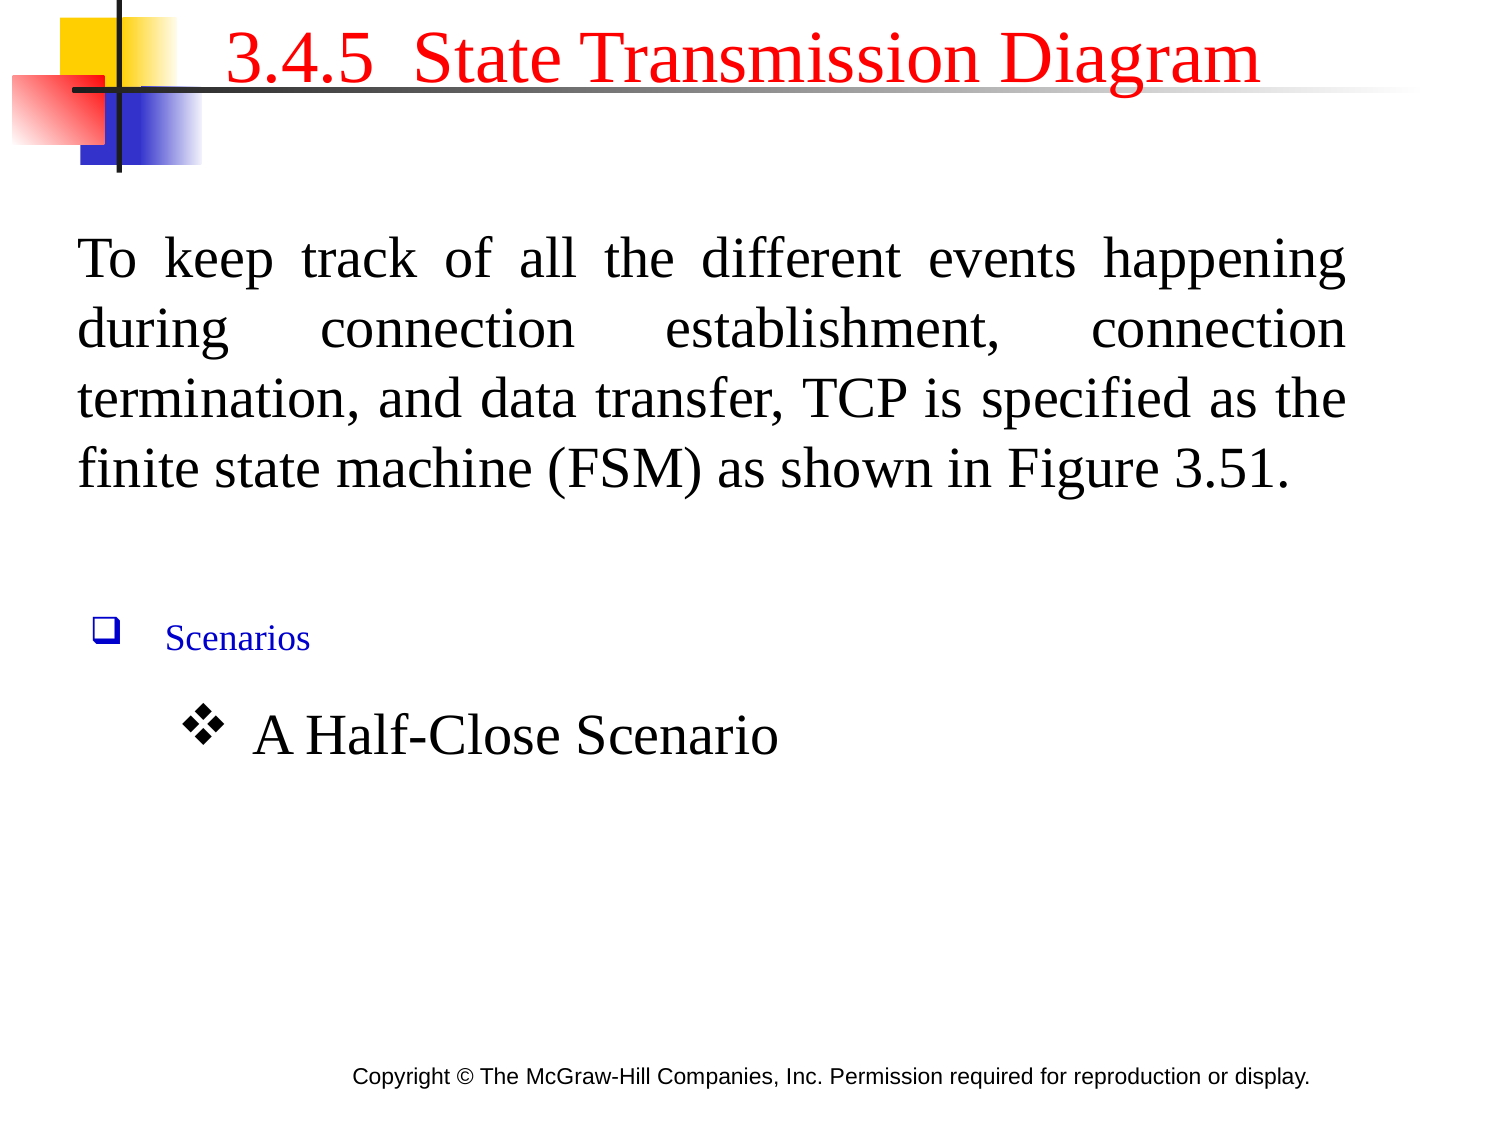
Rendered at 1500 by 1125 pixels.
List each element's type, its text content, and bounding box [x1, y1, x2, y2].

text_box [72, 87, 210, 93]
text_box [80, 93, 116, 165]
text_box Scenarios [74, 605, 1500, 666]
text_box [12, 75, 105, 145]
text_box [122, 93, 141, 165]
text_box [60, 17, 116, 86]
text_box [1278, 87, 1423, 93]
text_box A Half-Close Scenario [162, 689, 1448, 774]
text_box [116, 0, 122, 87]
text_box To keep track of all the different events happening during connection establishment, connection termination, and data transfer, TCP is specified as the finite state machine (FSM) as shown in Figure 3.51. [62, 212, 1363, 507]
text_box [141, 93, 202, 165]
text_box 3.4.5 State Transmission Diagram [210, 0, 1278, 105]
text_box [116, 93, 122, 173]
text_box [122, 17, 177, 86]
